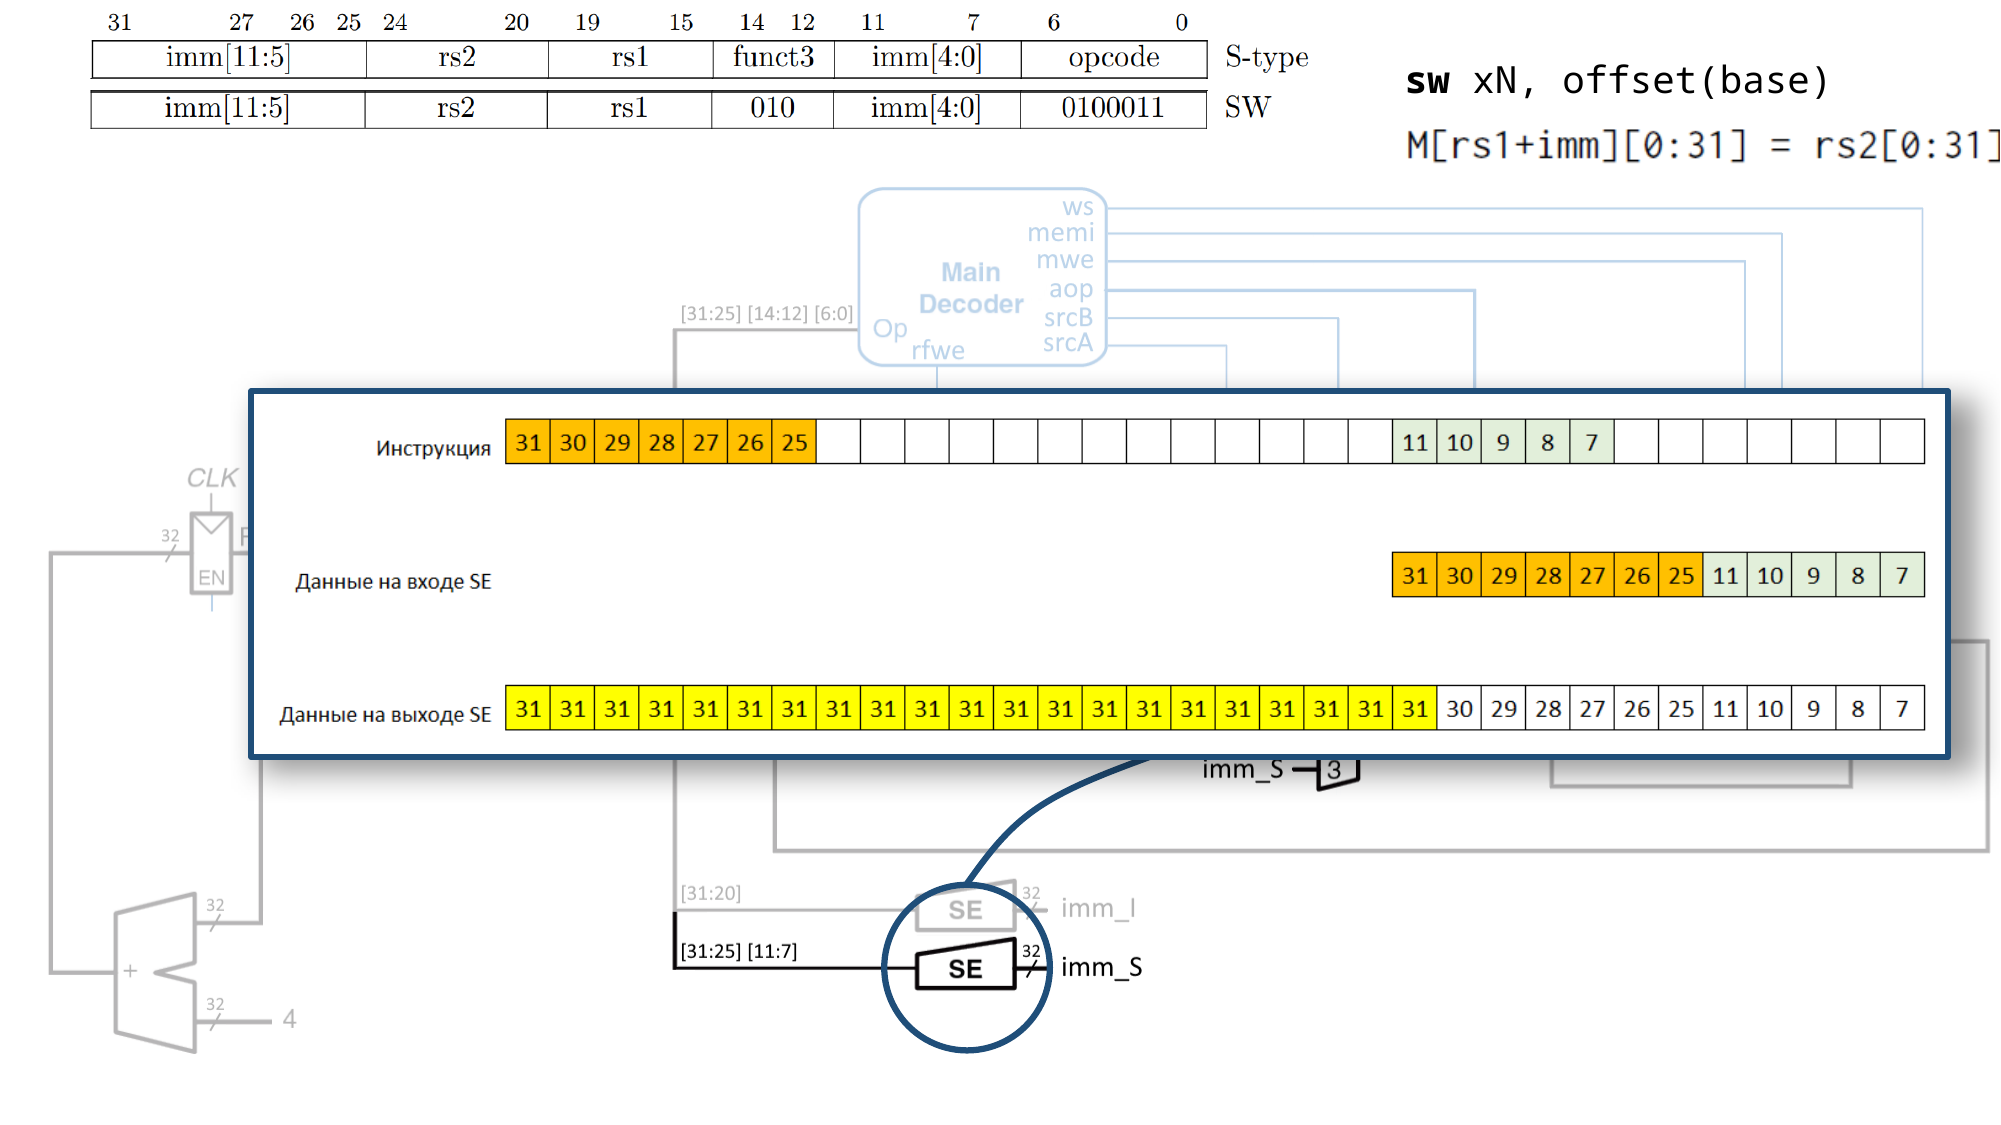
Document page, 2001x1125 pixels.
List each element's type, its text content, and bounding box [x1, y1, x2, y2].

picture [88, 90, 1289, 129]
picture [1398, 120, 2000, 174]
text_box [254, 394, 1945, 1051]
text_box sw xN, offset(base) [1390, 48, 1852, 109]
picture [84, 1, 1328, 79]
picture [0, 176, 2000, 1125]
